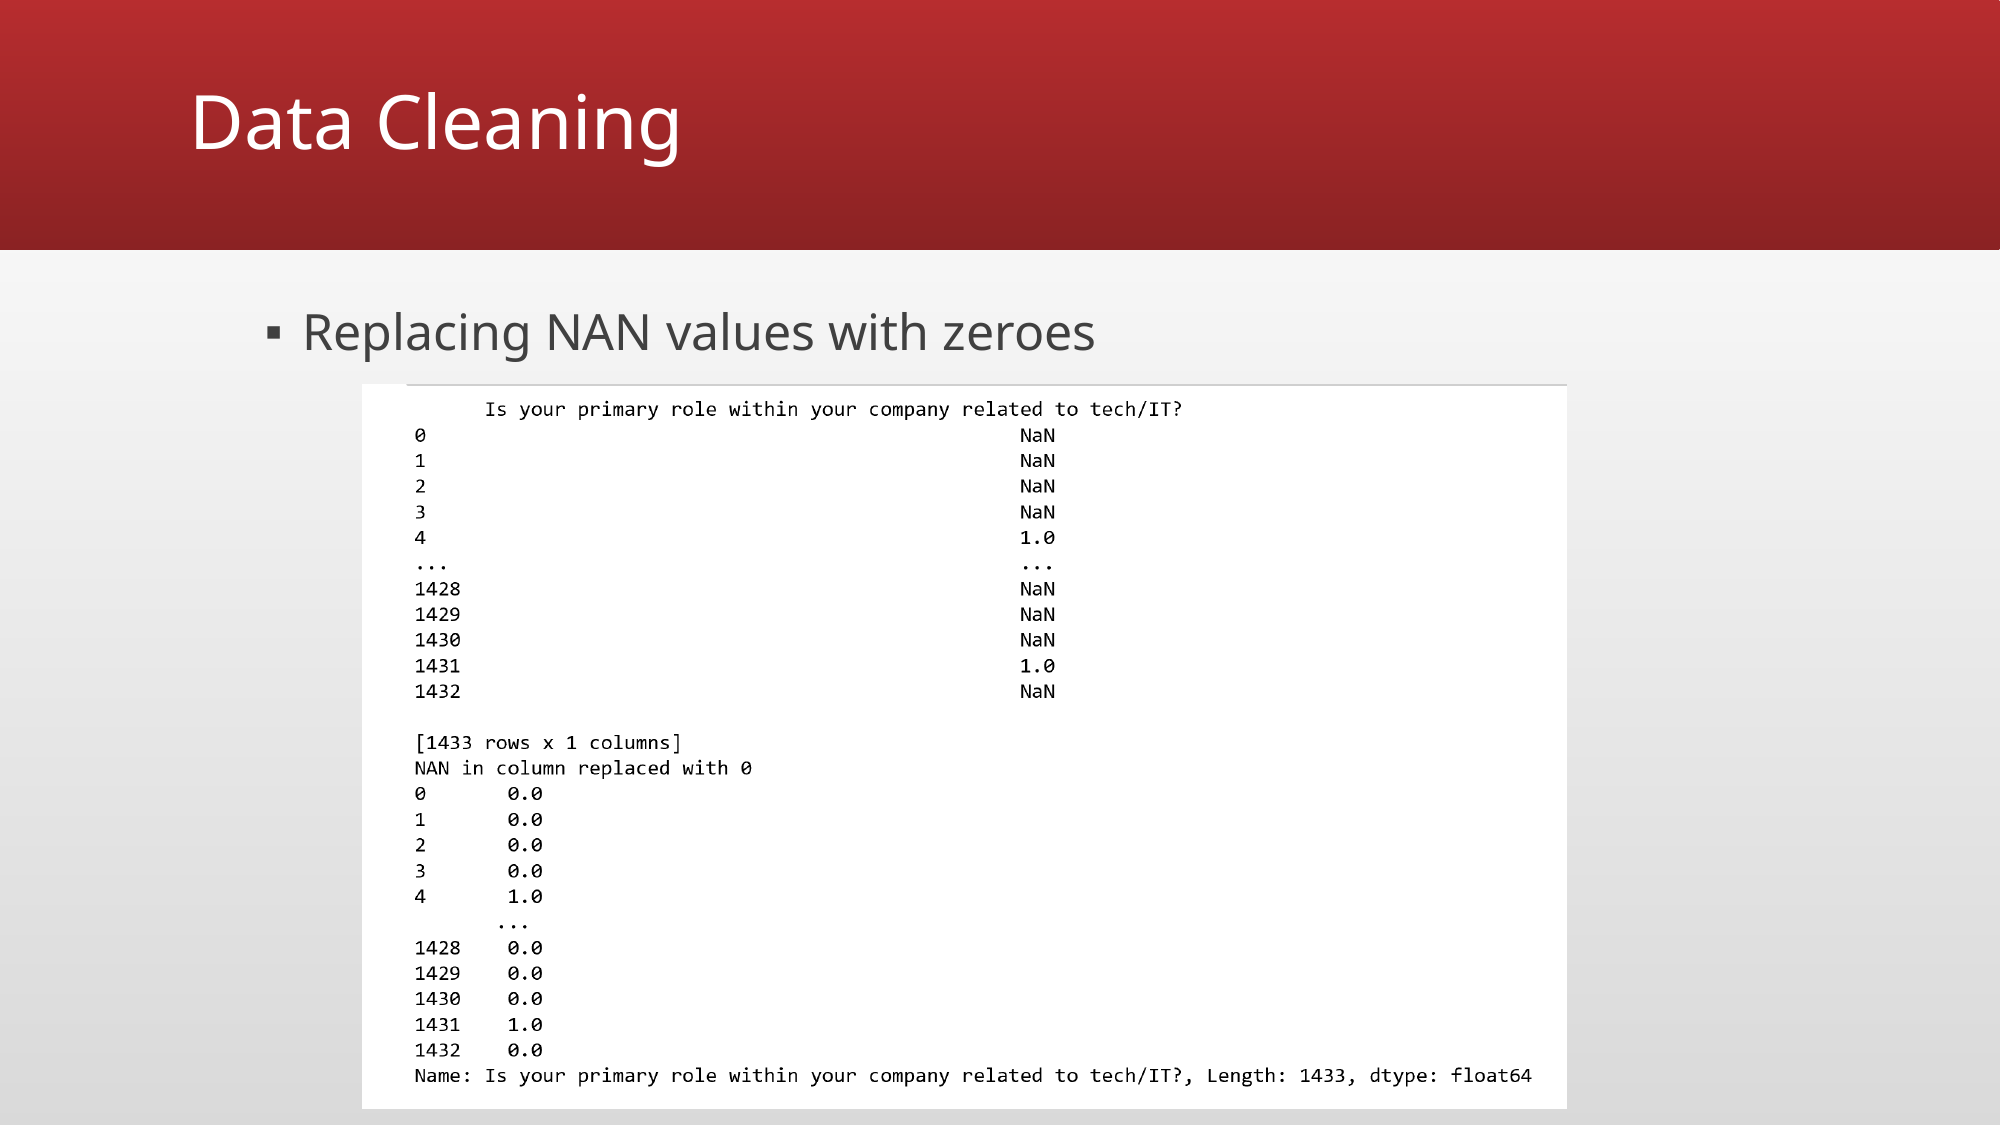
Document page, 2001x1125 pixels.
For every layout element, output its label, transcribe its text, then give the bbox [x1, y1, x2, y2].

picture [362, 384, 1567, 1109]
title Data Cleaning [174, 16, 1825, 234]
list Replacing NAN values with zeroes [249, 299, 1750, 1050]
